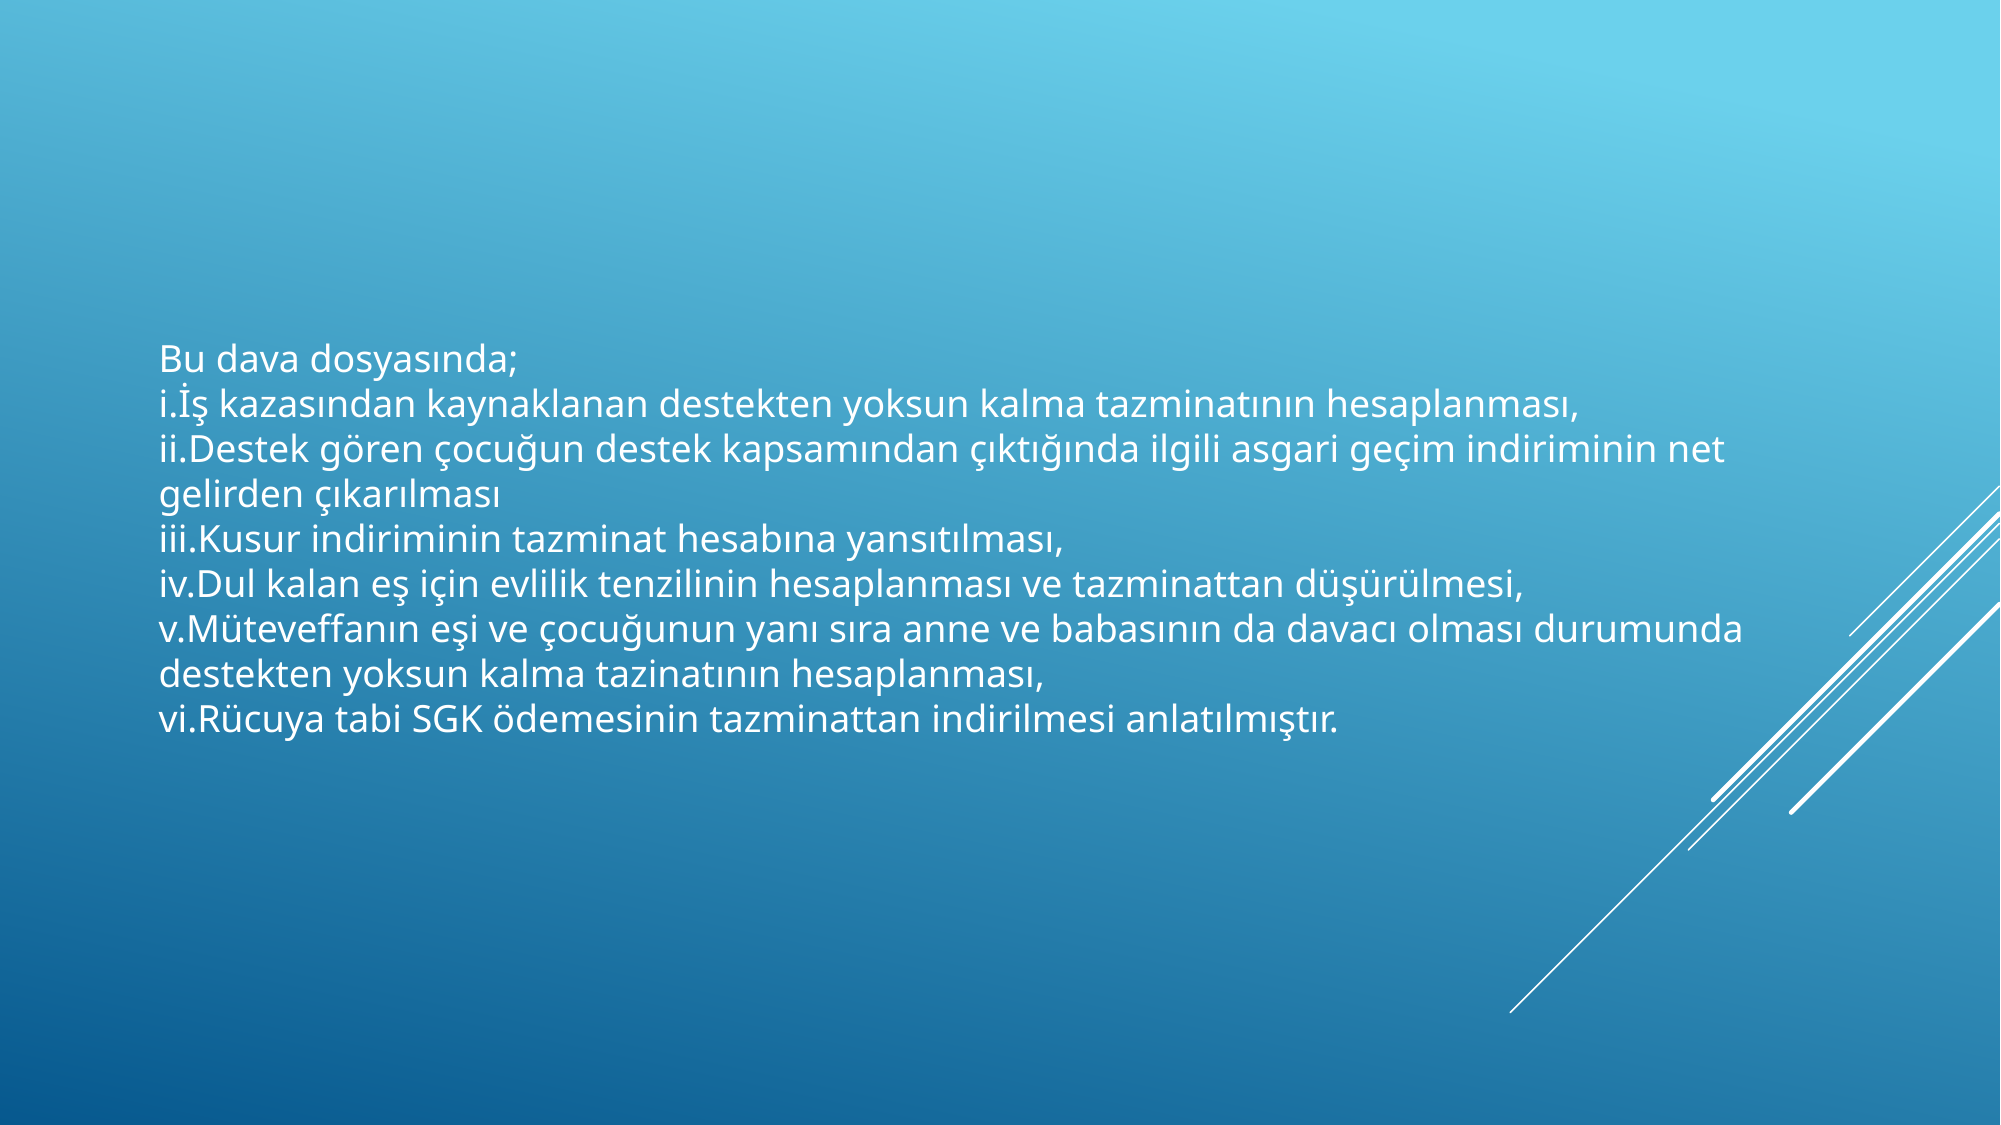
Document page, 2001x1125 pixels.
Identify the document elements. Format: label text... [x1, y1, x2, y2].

text_box Bu dava dosyasında; i.İş kazasından kaynaklanan destekten yoksun kalma tazminatının hesaplanması, ii.Destek gören çocuğun destek kapsamından çıktığında ilgili asgari geçim indiriminin net gelirden çıkarılması iii.Kusur indiriminin tazminat hesabına yansıtılması, iv.Dul kalan eş için evlilik tenzilinin hesaplanması ve tazminattan düşürülmesi, v.Müteveffanın eşi ve çocuğunun yanı sıra anne ve babasının da davacı olması durumunda destekten yoksun kalma tazinatının hesaplanması, vi.Rücuya tabi SGK ödemesinin tazminattan indirilmesi anlatılmıştır. [143, 327, 1856, 793]
